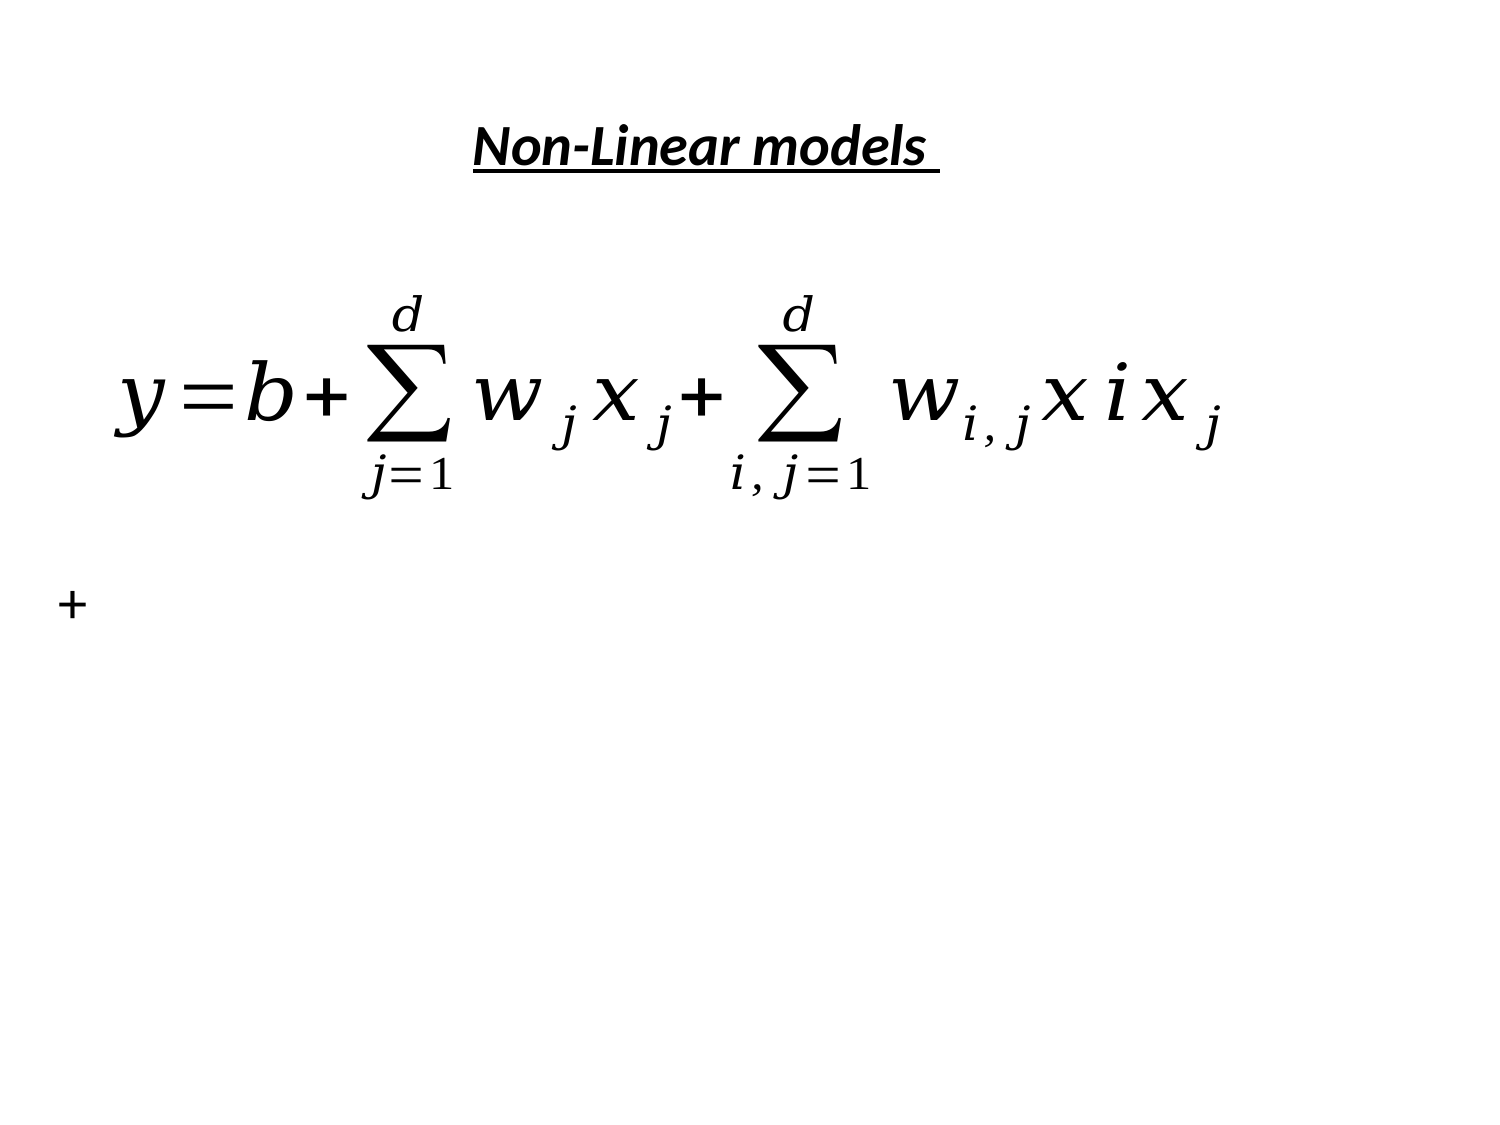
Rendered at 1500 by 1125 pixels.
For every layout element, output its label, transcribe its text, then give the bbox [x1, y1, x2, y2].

text_box Non-Linear models [433, 99, 980, 185]
